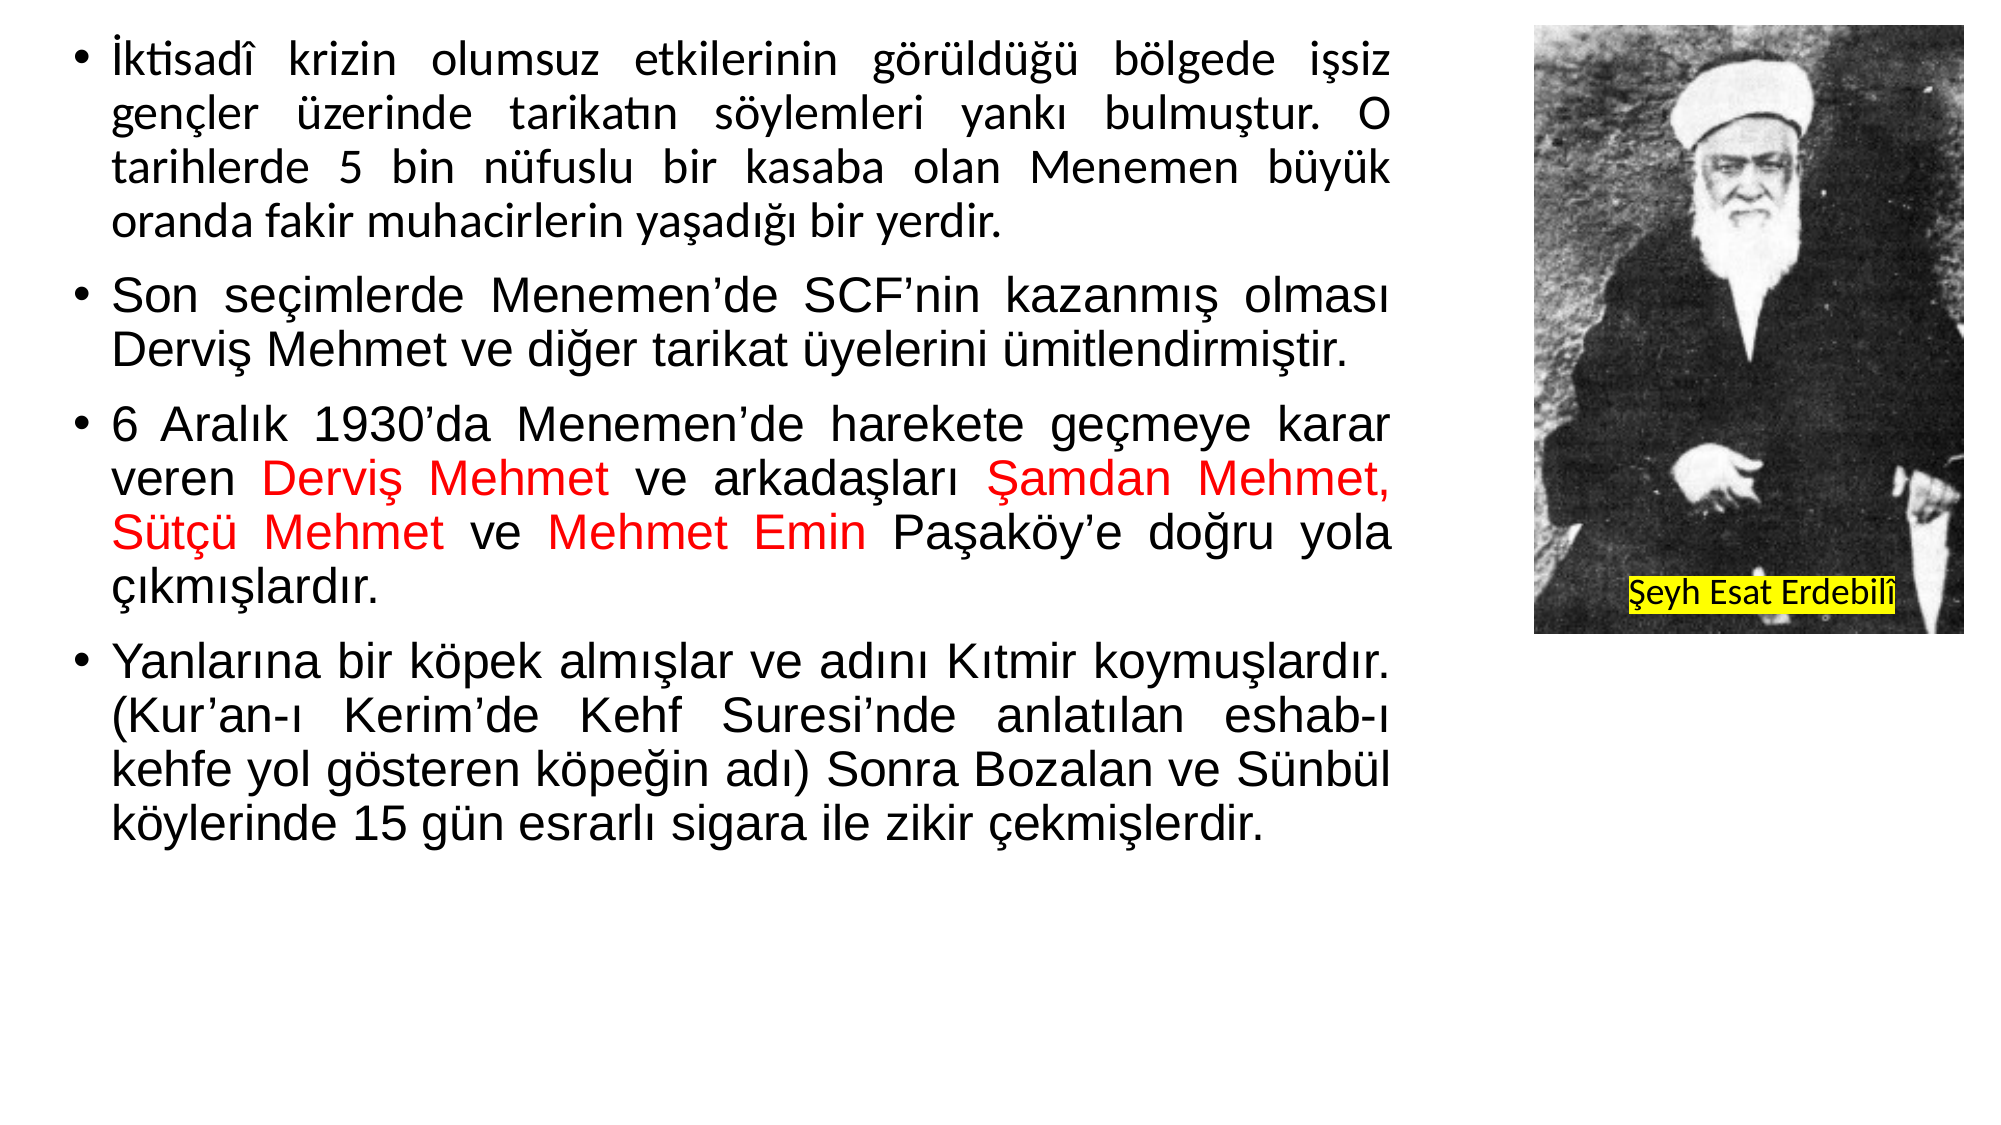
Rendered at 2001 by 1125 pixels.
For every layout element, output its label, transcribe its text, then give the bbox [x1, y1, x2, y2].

text_box İktisadî krizin olumsuz etkilerinin görüldüğü bölgede işsiz gençler üzerinde tarikatın söylemleri yankı bulmuştur. O tarihlerde 5 bin nüfuslu bir kasaba olan Menemen büyük oranda fakir muhacirlerin yaşadığı bir yerdir. Son seçimlerde Menemen’de SCF’nin kazanmış olması Derviş Mehmet ve diğer tarikat üyelerini ümitlendirmiştir. 6 Aralık 1930’da Menemen’de harekete geçmeye karar veren Derviş Mehmet ve arkadaşları Şamdan Mehmet, Sütçü Mehmet ve Mehmet Emin Paşaköy’e doğru yola çıkmışlardır. Yanlarına bir köpek almışlar ve adını Kıtmir koymuşlardır. (Kur’an-ı Kerim’de Kehf Suresi’nde anlatılan eshab-ı kehfe yol gösteren köpeğin adı) Sonra Bozalan ve Sünbül köylerinde 15 gün esrarlı sigara ile zikir çekmişlerdir. [58, 25, 1407, 981]
picture [1534, 25, 1964, 634]
